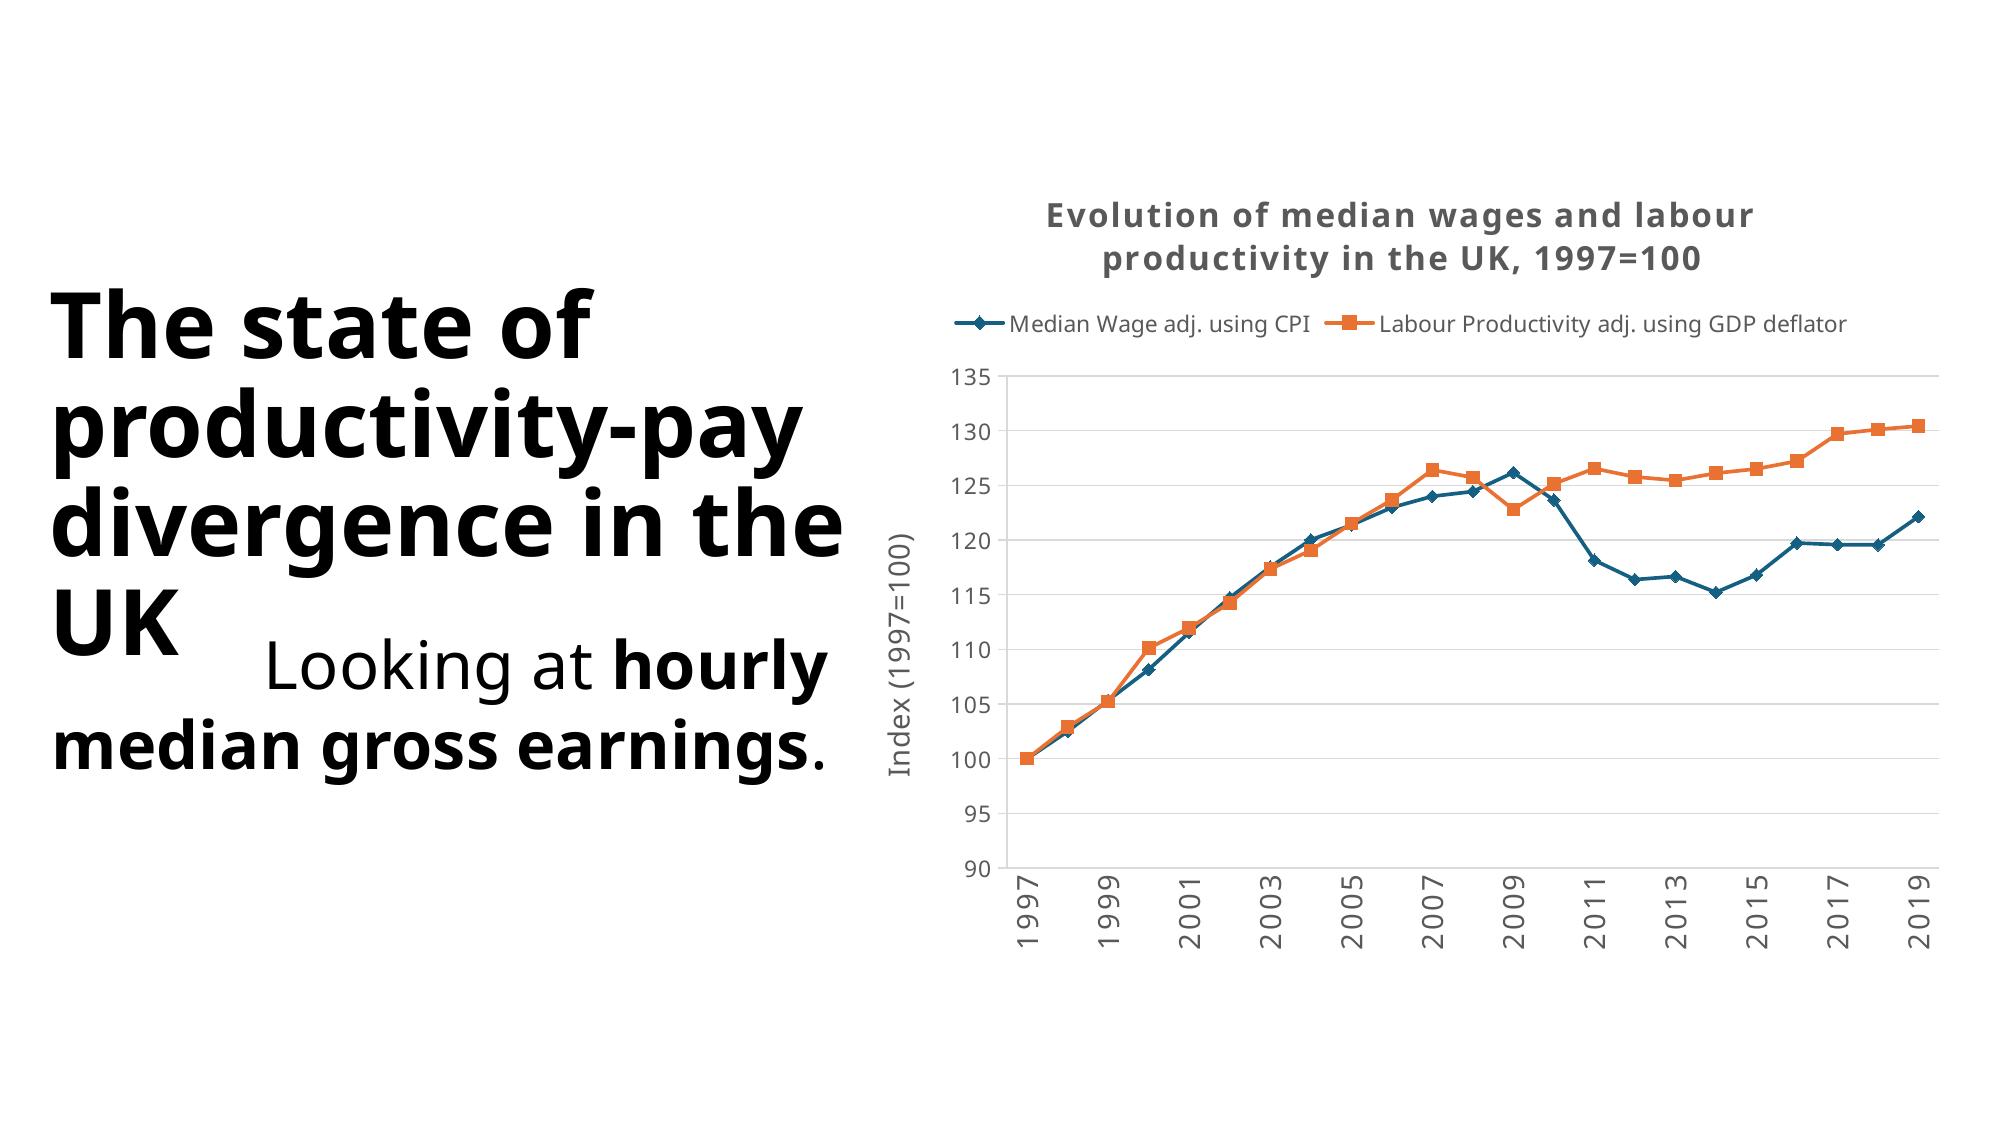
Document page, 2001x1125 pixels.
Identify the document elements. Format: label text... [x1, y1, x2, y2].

text_box Looking at hourly median gross earnings. [34, 615, 842, 790]
title The state of productivity-pay divergence in the UK [34, 298, 842, 615]
chart [842, 158, 1962, 967]
